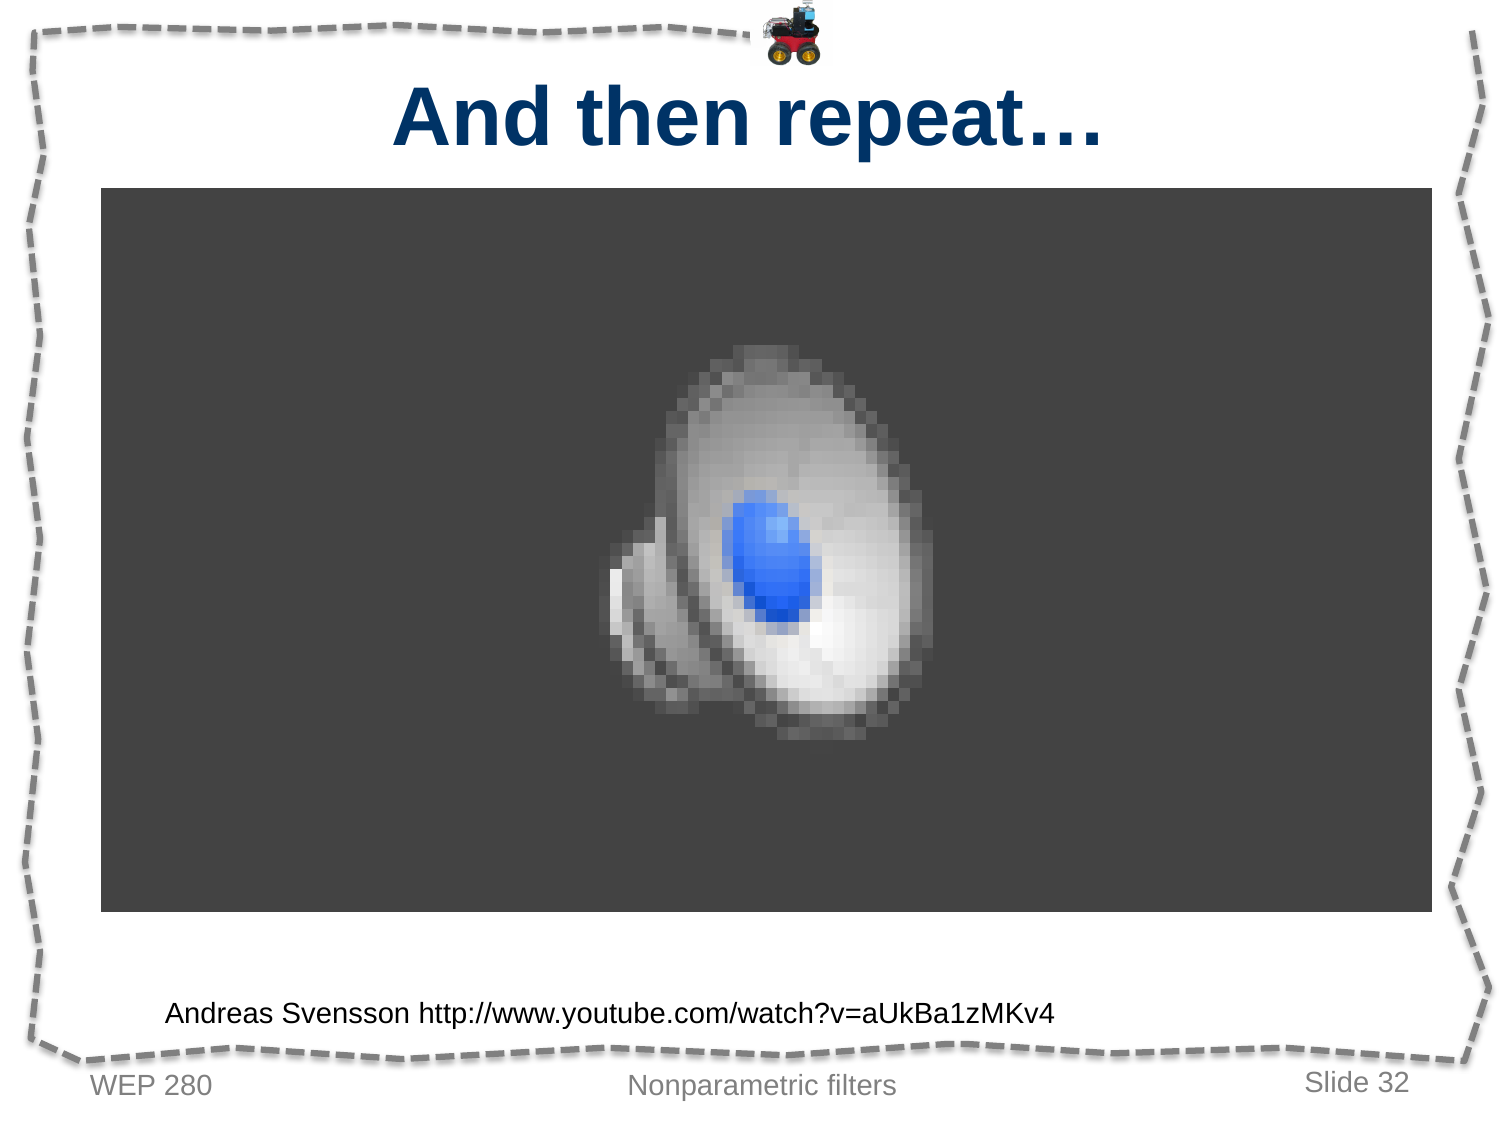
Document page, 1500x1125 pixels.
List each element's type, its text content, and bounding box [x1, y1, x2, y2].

text_box Andreas Svensson http://www.youtube.com/watch?v=aUkBa1zMKv4 [150, 987, 1450, 1038]
slide_number WEP 280 [75, 1058, 425, 1103]
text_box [99, 187, 1434, 913]
title And then repeat… [75, 50, 1425, 175]
slide_number Slide 32 [1074, 1058, 1426, 1103]
footer Nonparametric filters [512, 1058, 1013, 1103]
picture [750, 0, 833, 50]
